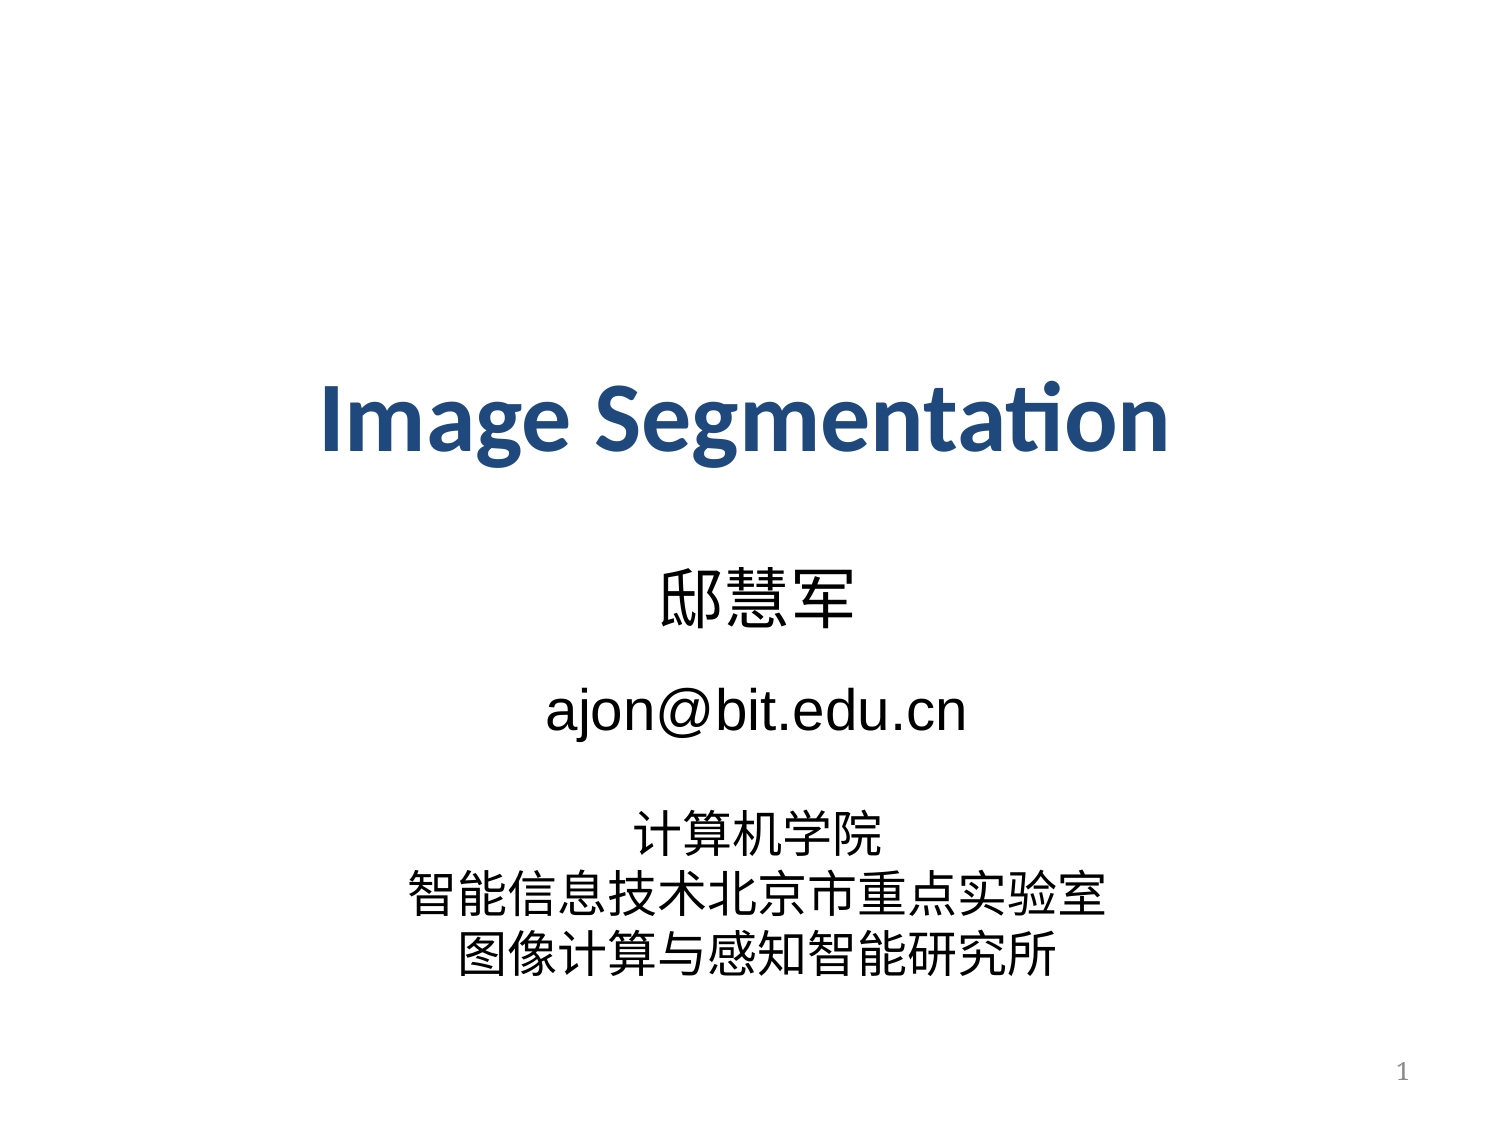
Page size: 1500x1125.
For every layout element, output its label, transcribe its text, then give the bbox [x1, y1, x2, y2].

text_box Image Segmentation [70, 222, 1421, 481]
slide_number 1 [1074, 1042, 1425, 1103]
text_box 邸慧军 ajon@bit.edu.cn 计算机学院 智能信息技术北京市重点实验室 图像计算与感知智能研究所 [244, 549, 1270, 990]
